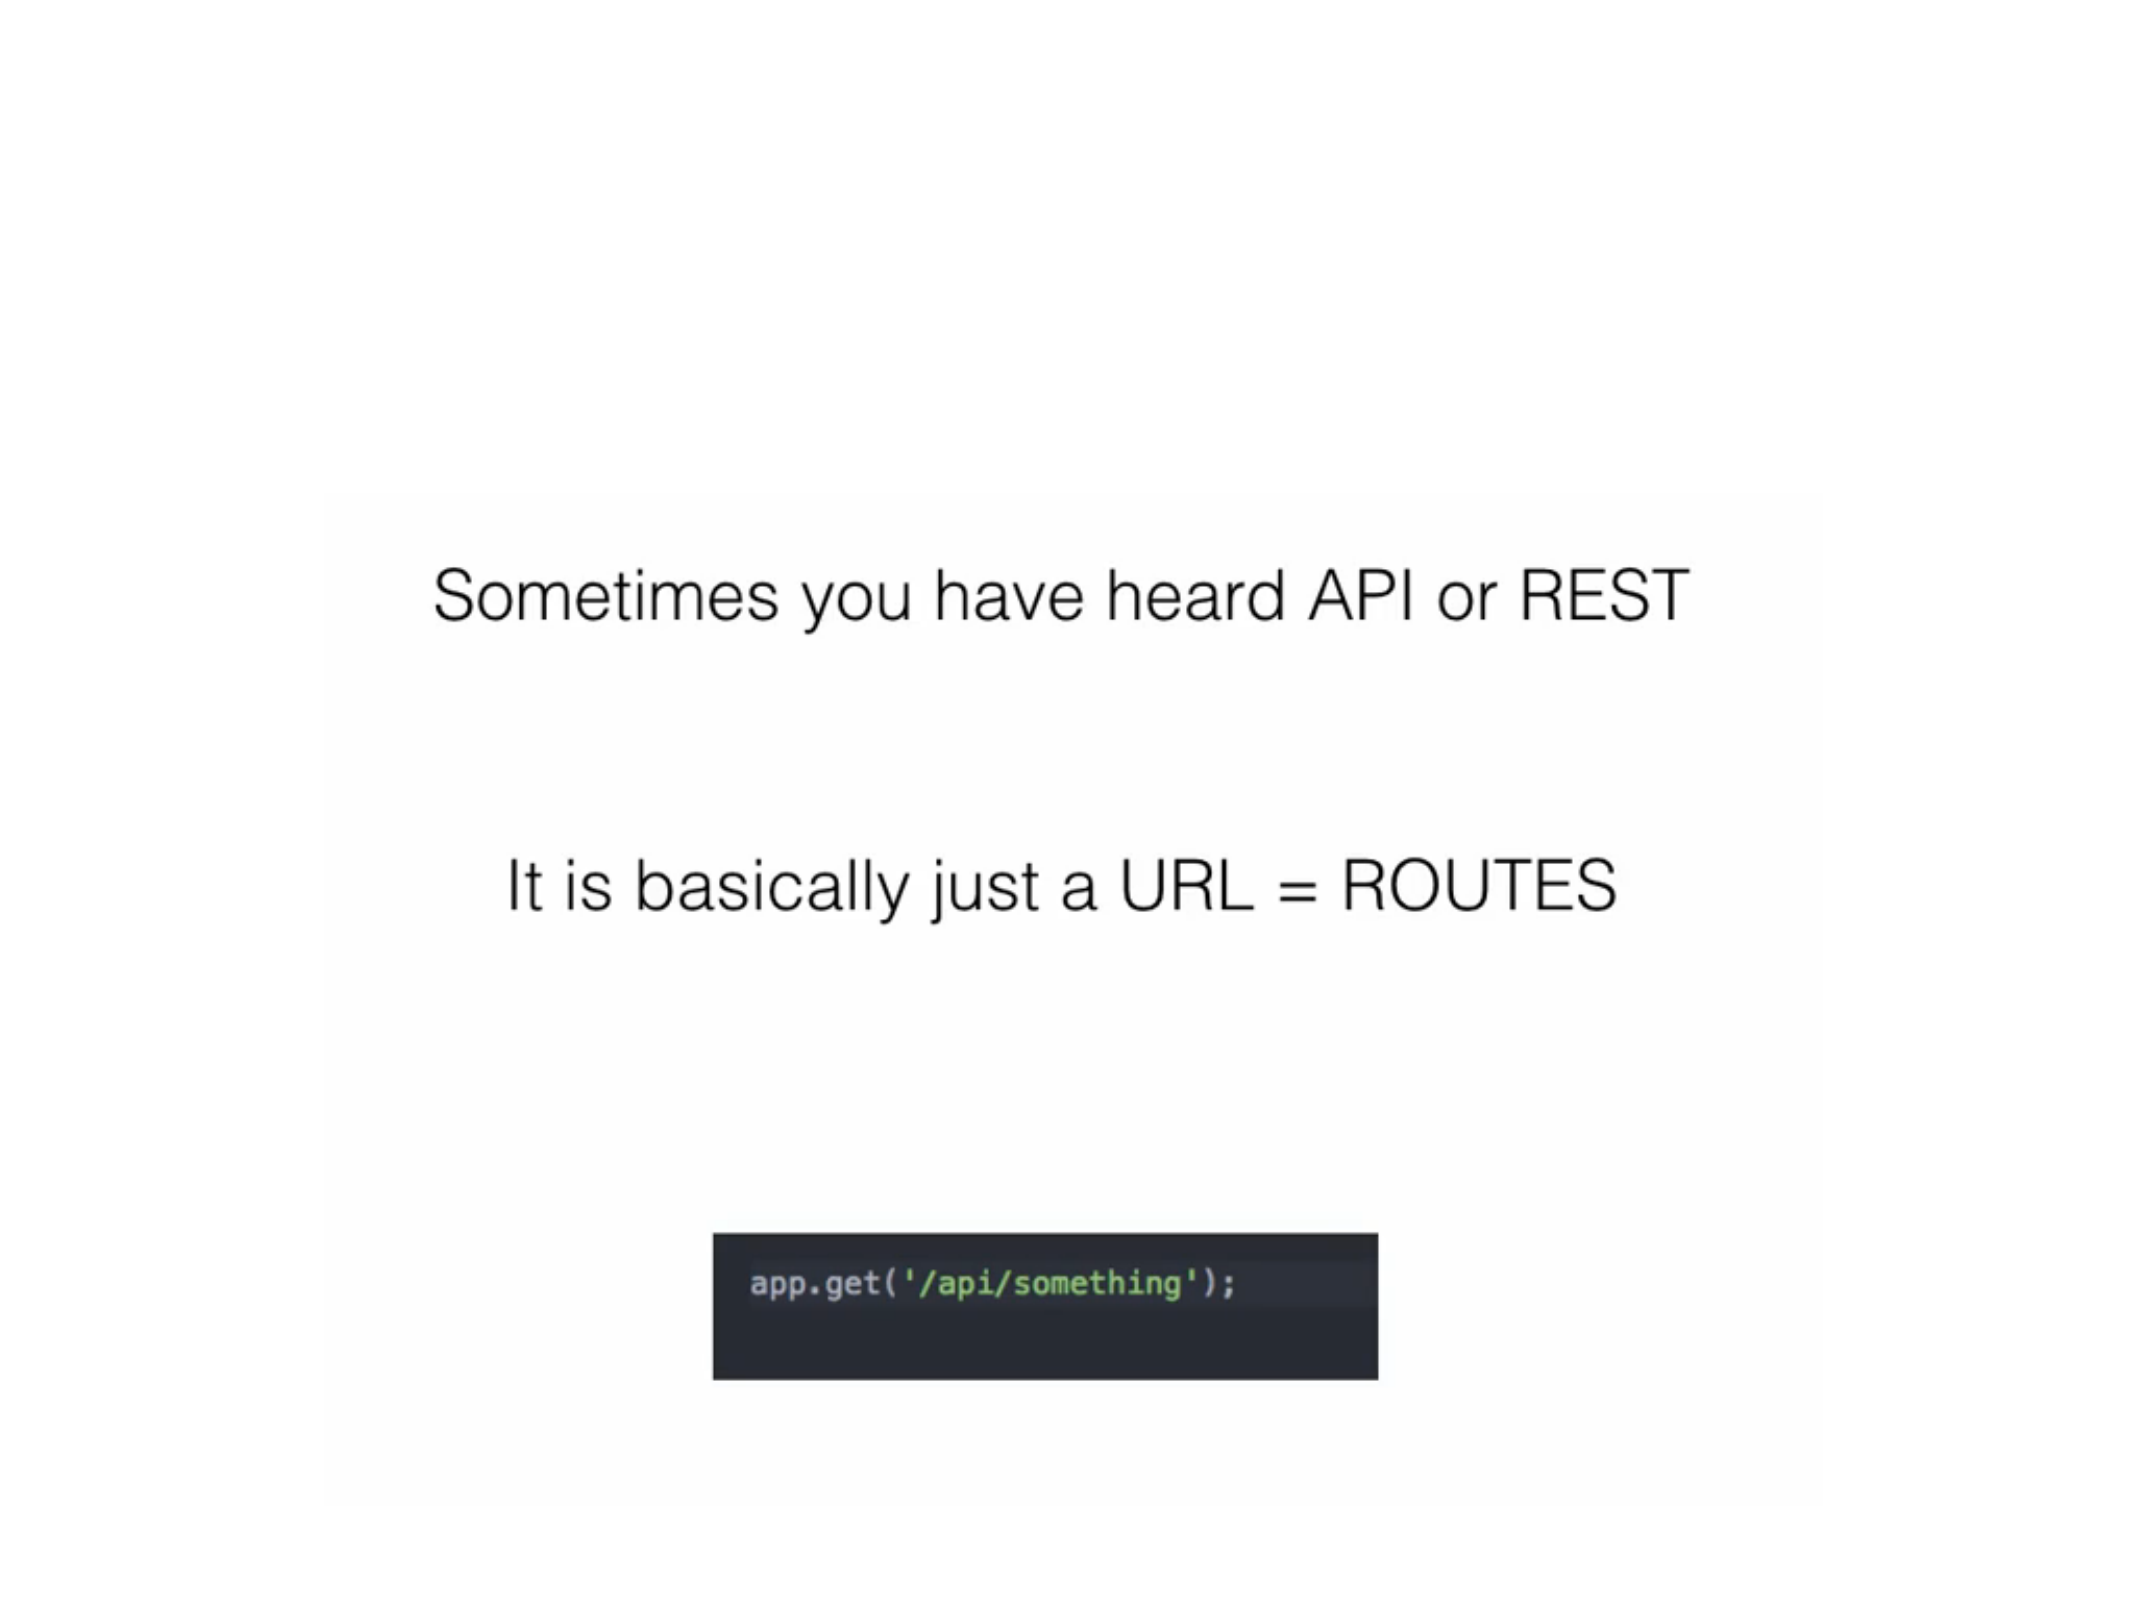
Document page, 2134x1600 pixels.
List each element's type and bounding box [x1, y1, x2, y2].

picture [324, 493, 1823, 1507]
